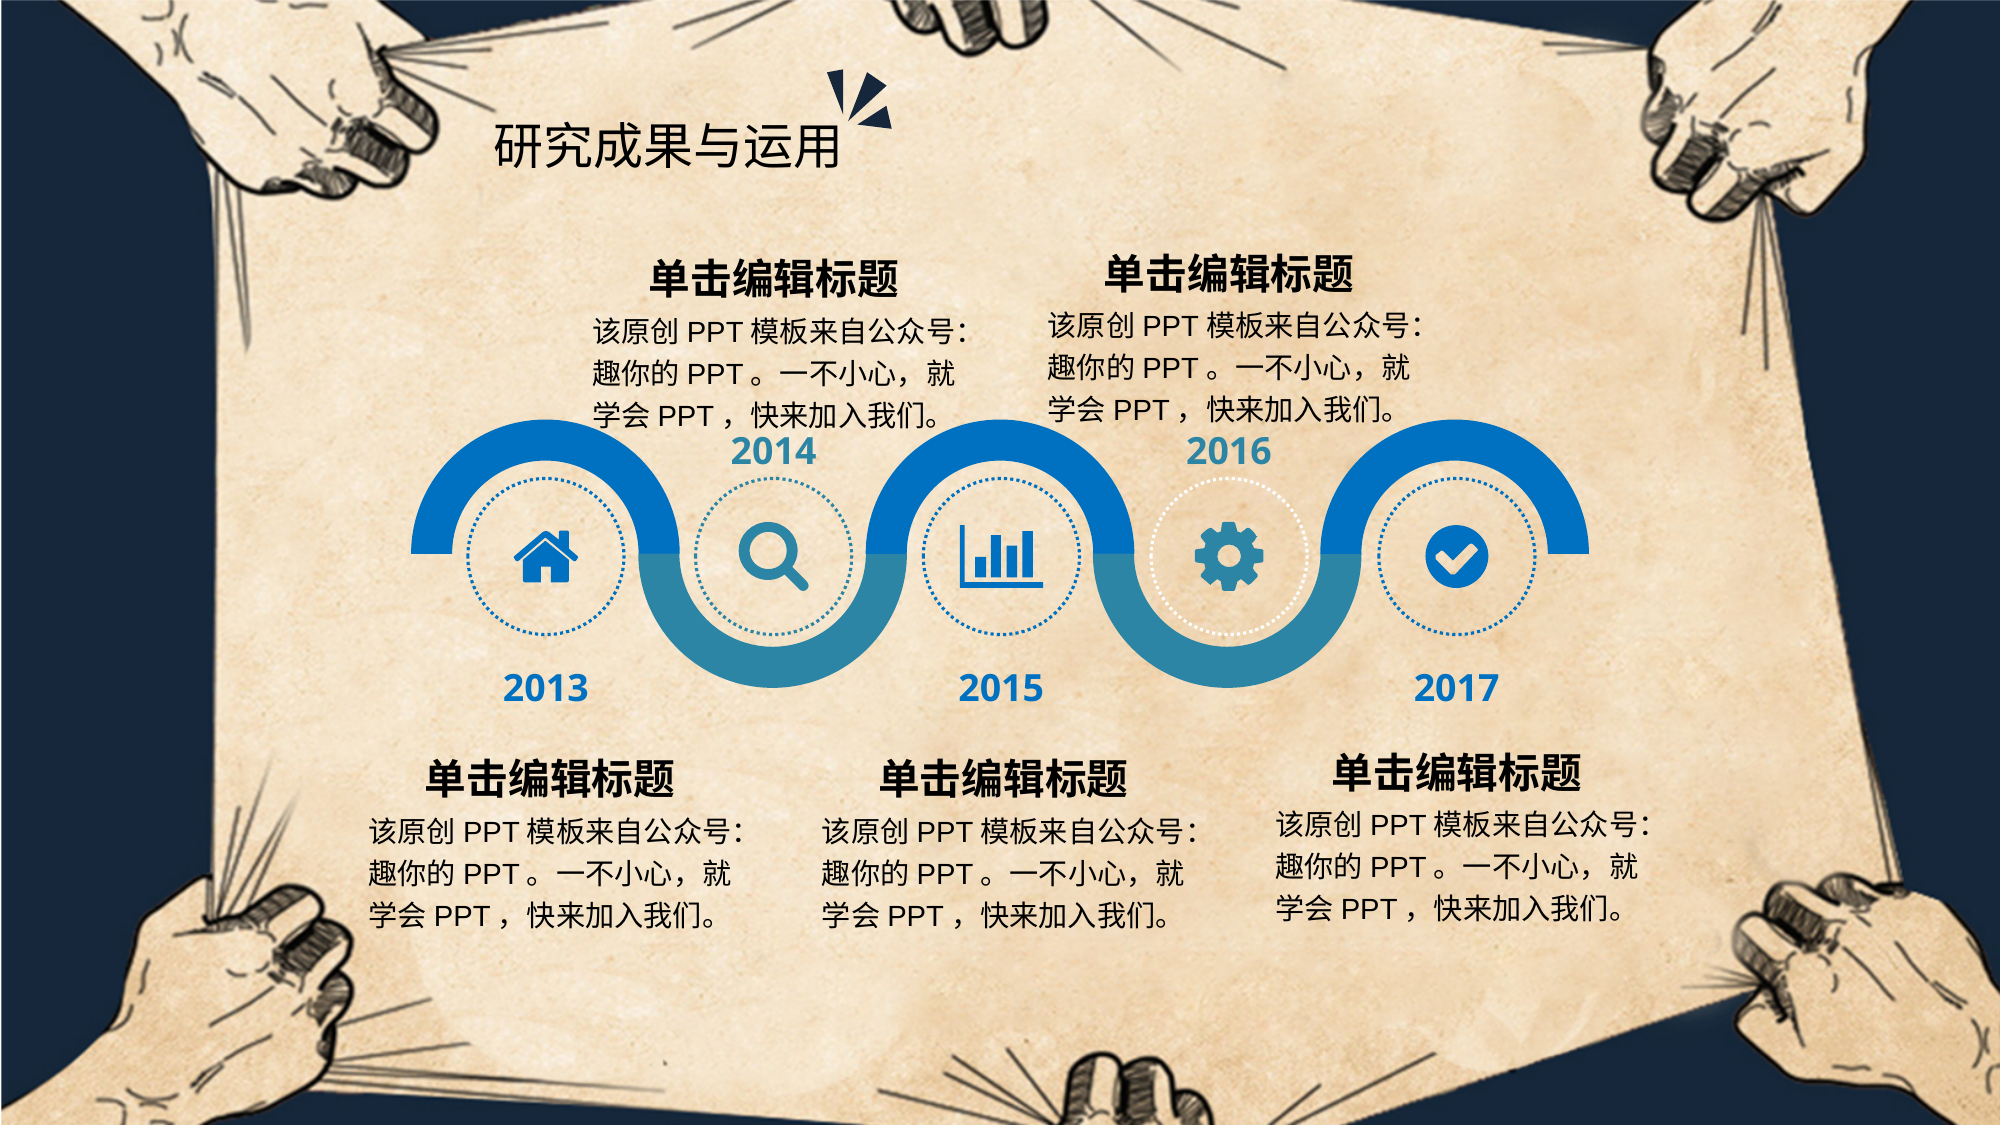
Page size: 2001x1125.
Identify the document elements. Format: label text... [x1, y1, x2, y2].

text_box 单击编辑标题 [1037, 237, 1421, 298]
text_box [1425, 525, 1489, 589]
text_box [1091, 552, 1363, 689]
text_box [1377, 477, 1536, 636]
text_box 该原创PPT模板来自公众号：趣你的PPT。一不小心，就学会PPT，快来加入我们。 [358, 806, 742, 933]
text_box [959, 525, 1044, 588]
text_box 2016 [1185, 427, 1273, 473]
text_box [410, 418, 681, 555]
text_box 单击编辑标题 [581, 243, 966, 304]
text_box [1319, 418, 1590, 555]
text_box [1150, 477, 1309, 636]
text_box 该原创PPT模板来自公众号：趣你的PPT。一不小心，就学会PPT，快来加入我们。 [812, 806, 1195, 933]
text_box 2015 [958, 654, 1045, 709]
text_box 2017 [1413, 654, 1500, 709]
text_box 单击编辑标题 [811, 742, 1196, 803]
text_box 单击编辑标题 [1265, 736, 1649, 797]
text_box [694, 477, 853, 636]
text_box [830, 70, 890, 133]
picture [3, 1, 2000, 1125]
text_box 2014 [730, 433, 817, 473]
text_box [738, 521, 809, 591]
text_box [637, 552, 908, 689]
text_box [1194, 521, 1264, 591]
text_box 该原创PPT模板来自公众号：趣你的PPT。一不小心，就学会PPT，快来加入我们。 [582, 306, 966, 433]
text_box 研究成果与运用 [478, 107, 859, 183]
text_box 该原创PPT模板来自公众号：趣你的PPT。一不小心，就学会PPT，快来加入我们。 [1037, 300, 1421, 427]
text_box 单击编辑标题 [358, 742, 742, 803]
text_box 2013 [502, 654, 589, 709]
text_box [922, 477, 1081, 636]
text_box 该原创PPT模板来自公众号：趣你的PPT。一不小心，就学会PPT，快来加入我们。 [1265, 799, 1649, 926]
text_box [466, 477, 626, 636]
text_box [513, 530, 579, 583]
text_box [864, 418, 1136, 555]
